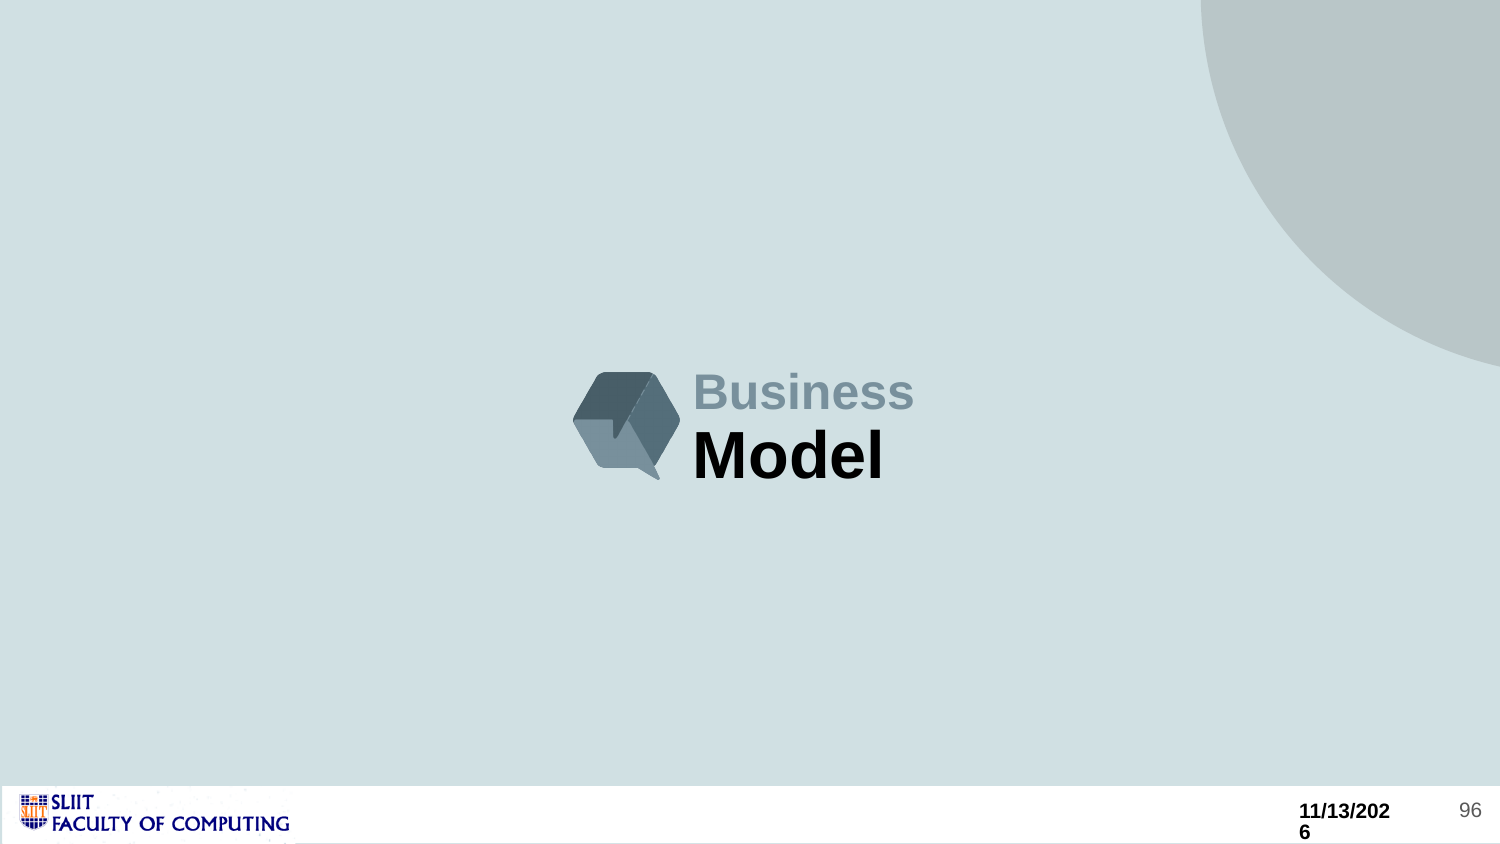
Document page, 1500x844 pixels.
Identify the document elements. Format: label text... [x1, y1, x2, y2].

text_box Business Model [681, 372, 927, 487]
picture [569, 372, 681, 481]
picture [2, 786, 296, 844]
text_box [1200, 0, 1500, 367]
